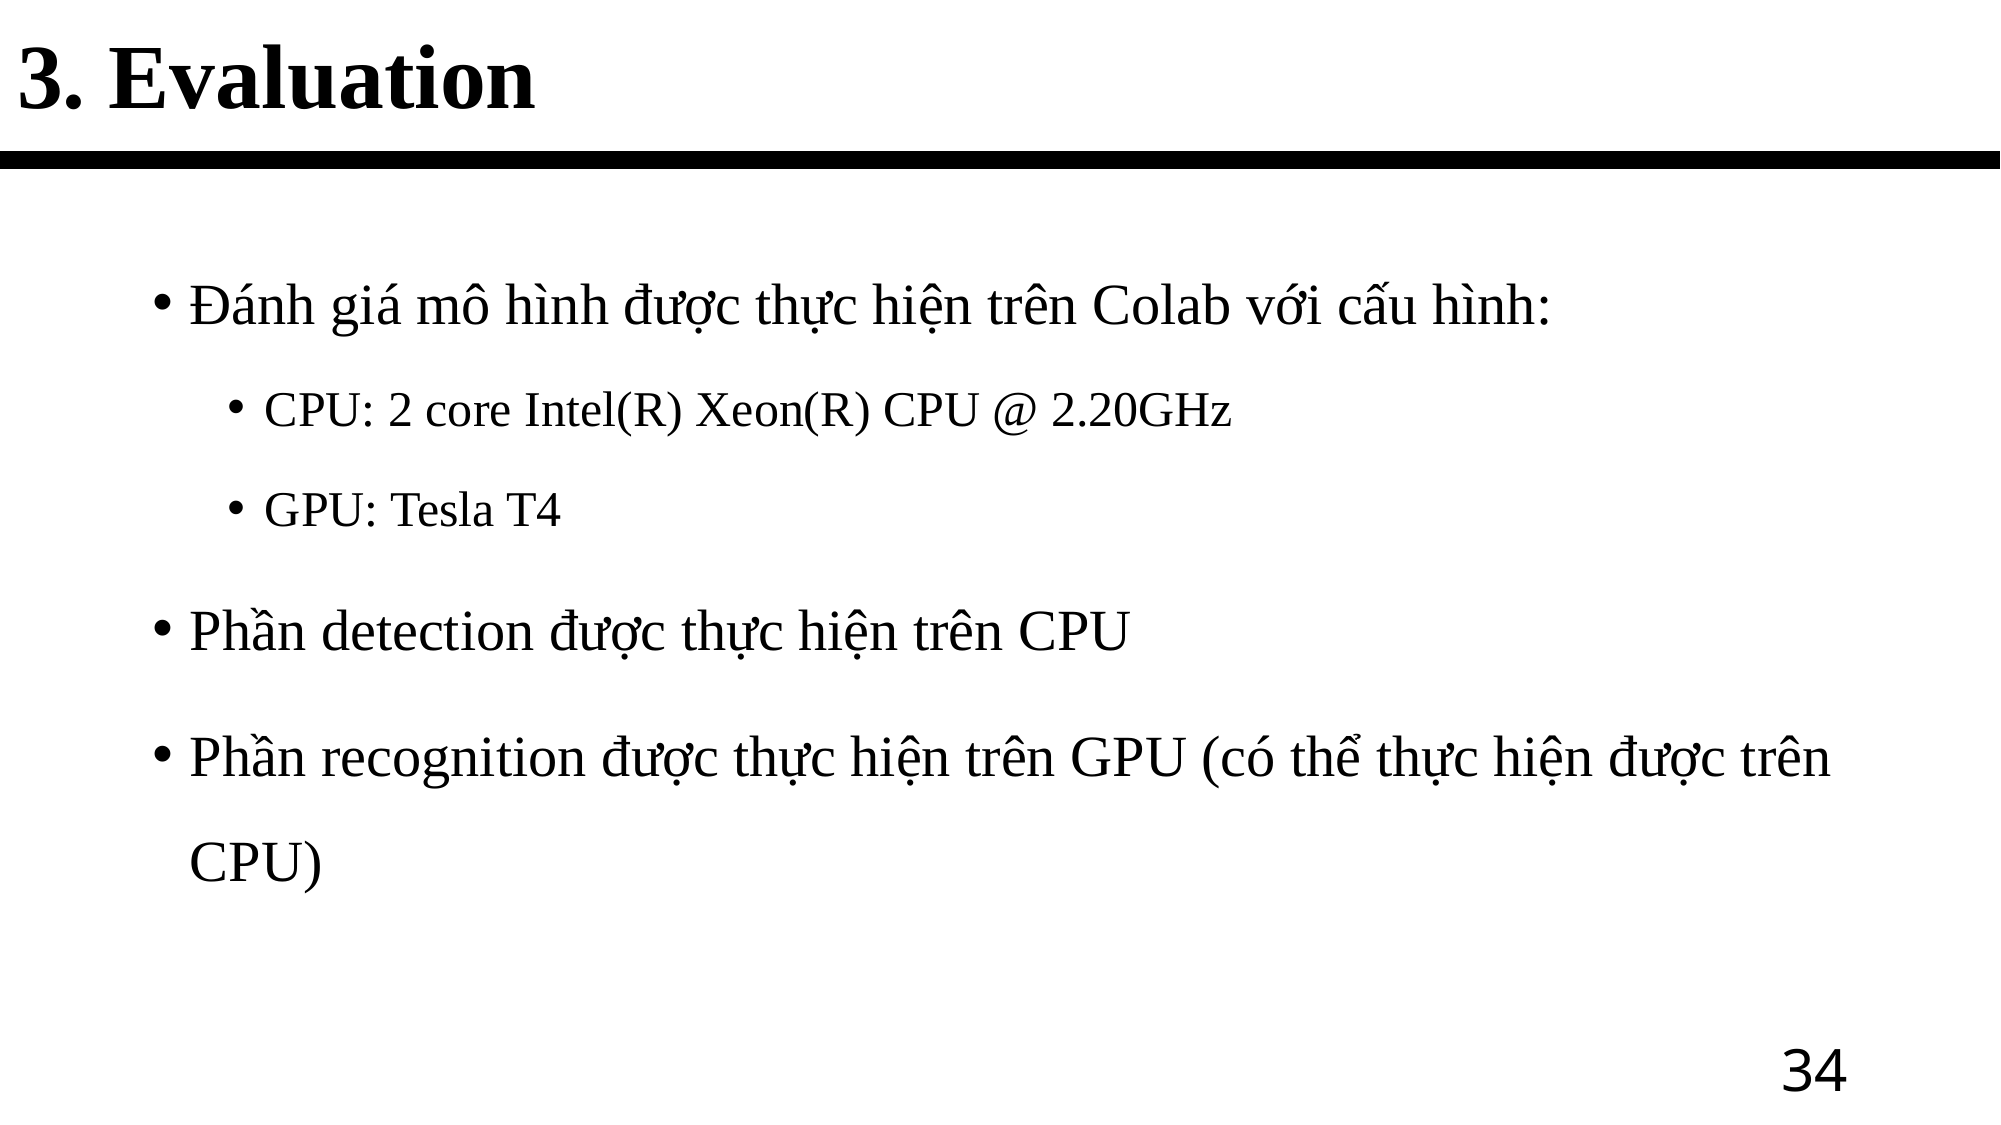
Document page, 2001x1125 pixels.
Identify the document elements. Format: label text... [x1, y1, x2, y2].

text_box 3. Evaluation [2, 9, 553, 135]
list Đánh giá mô hình được thực hiện trên Colab với cấu hình: CPU: 2 core Intel(R) Xeon(R) CPU @ 2.20GHz GPU: Tesla T4 Phần detection được thực hiện trên CPU Phần recognition được thực hiện trên GPU (có thể thực hiện được trên CPU) [137, 223, 1863, 938]
slide_number 34 [1412, 1042, 1863, 1103]
